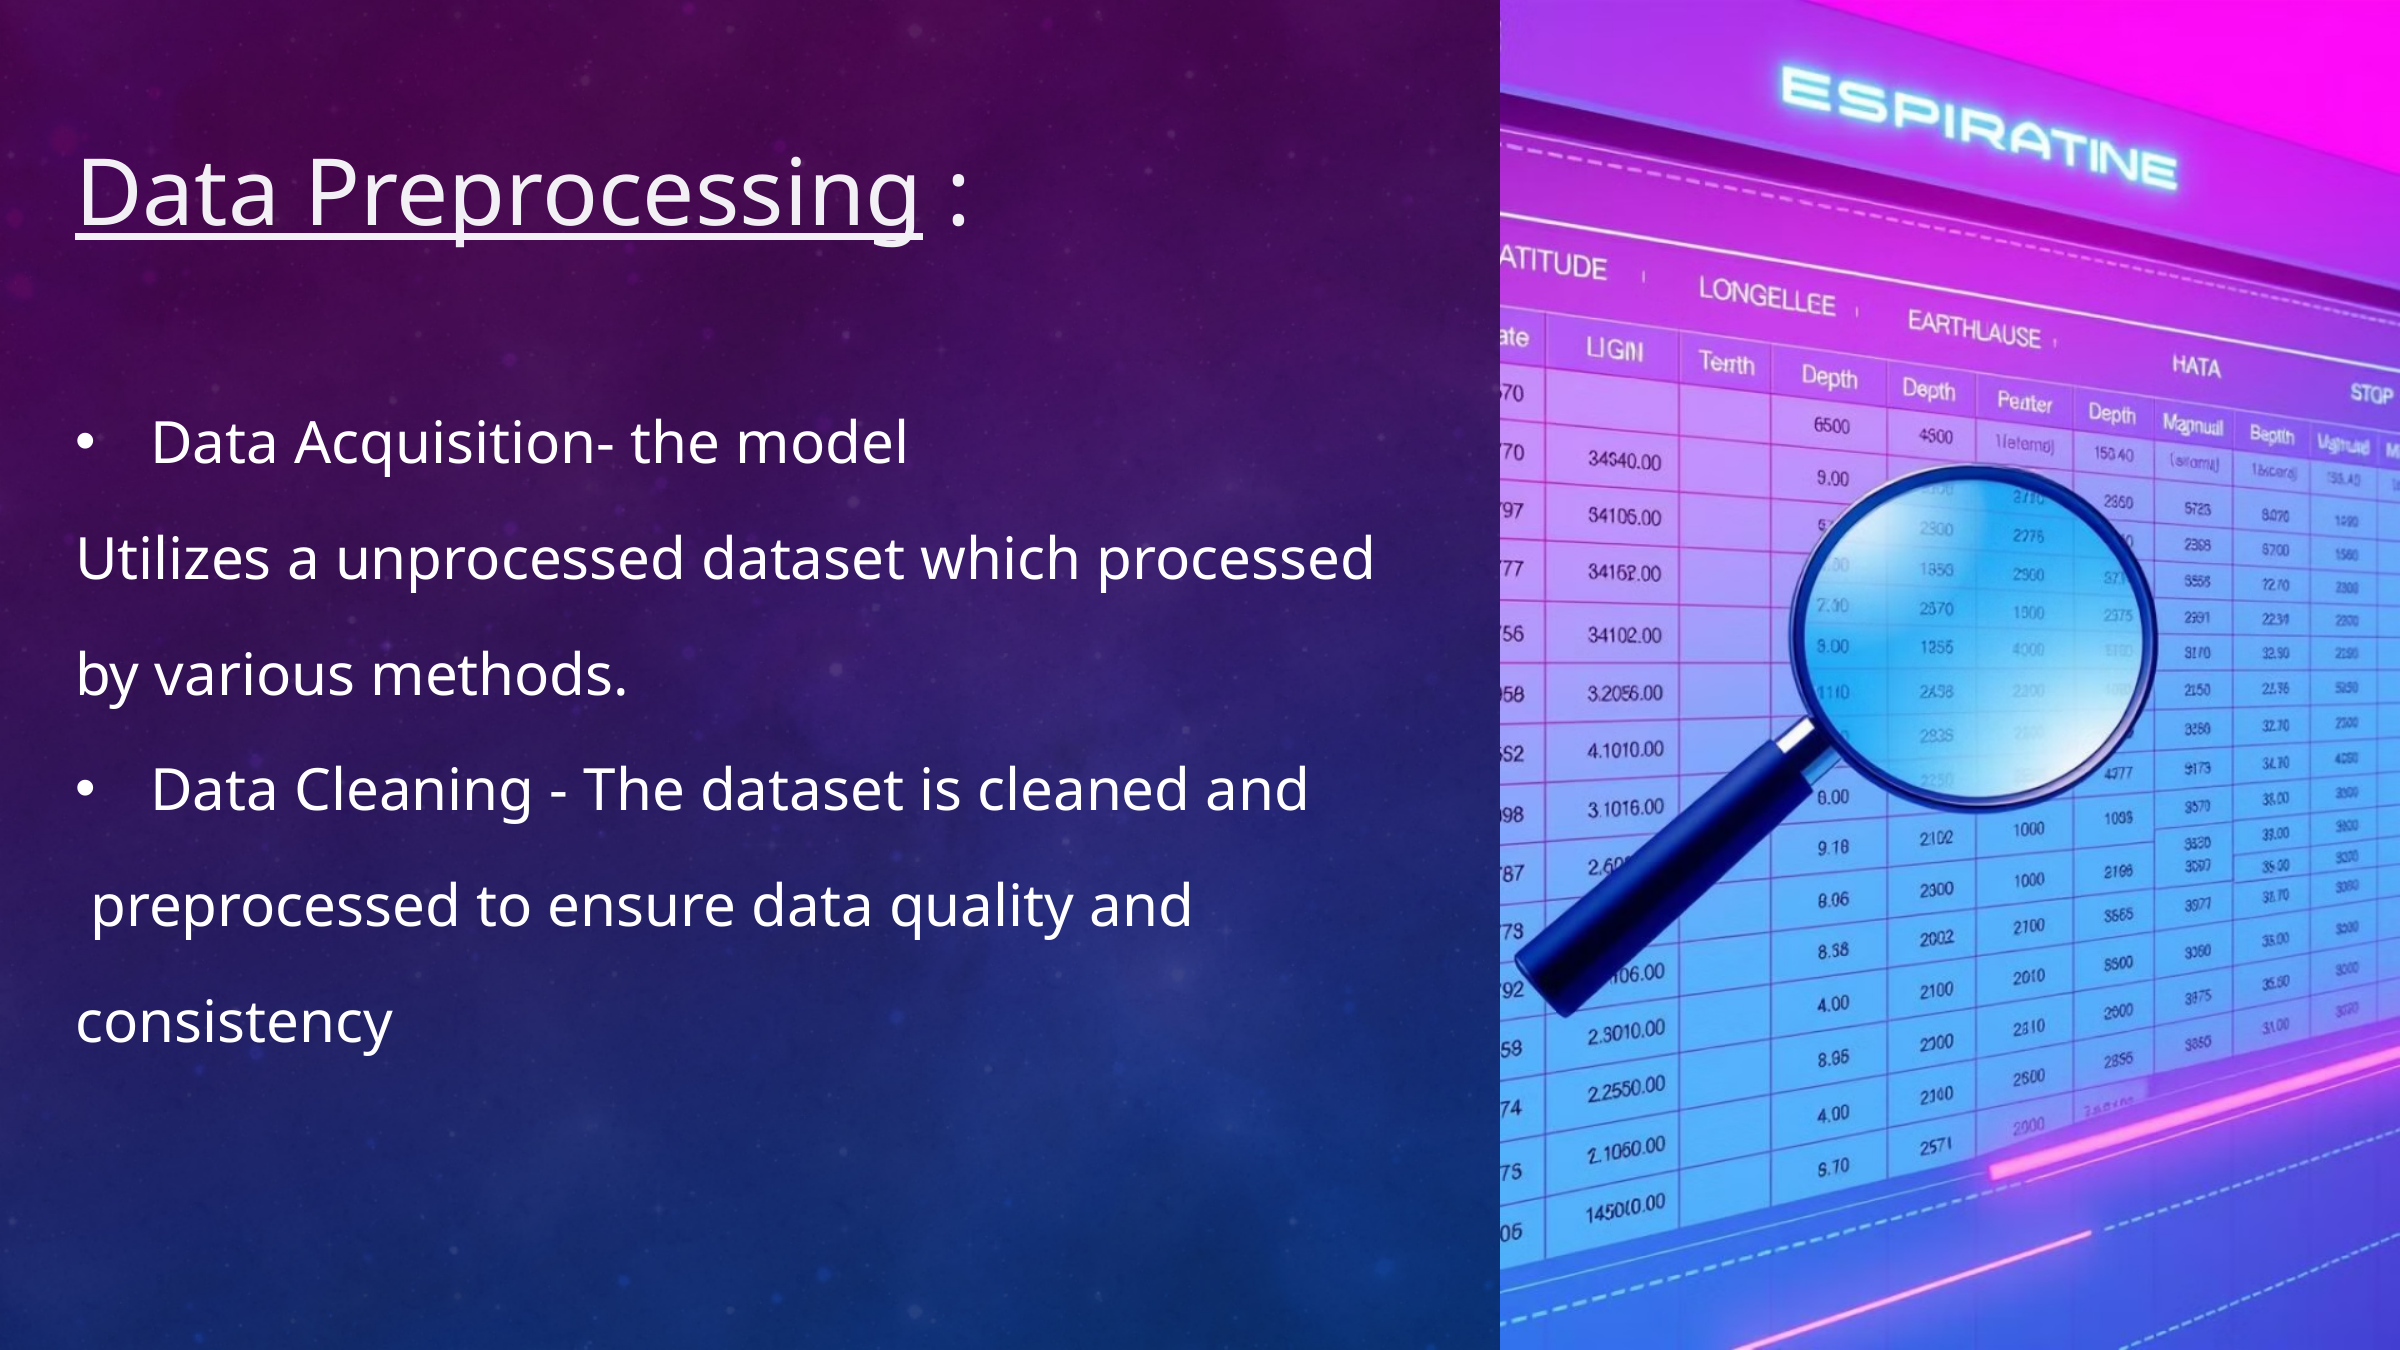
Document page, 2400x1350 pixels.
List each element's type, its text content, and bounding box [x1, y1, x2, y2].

picture [0, 0, 2400, 1350]
text_box Data Preprocessing : Data Acquisition- the model Utilizes a unprocessed dataset which processed by various methods. Data Cleaning - The dataset is cleaned and preprocessed to ensure data quality and consistency [75, 128, 1466, 1182]
